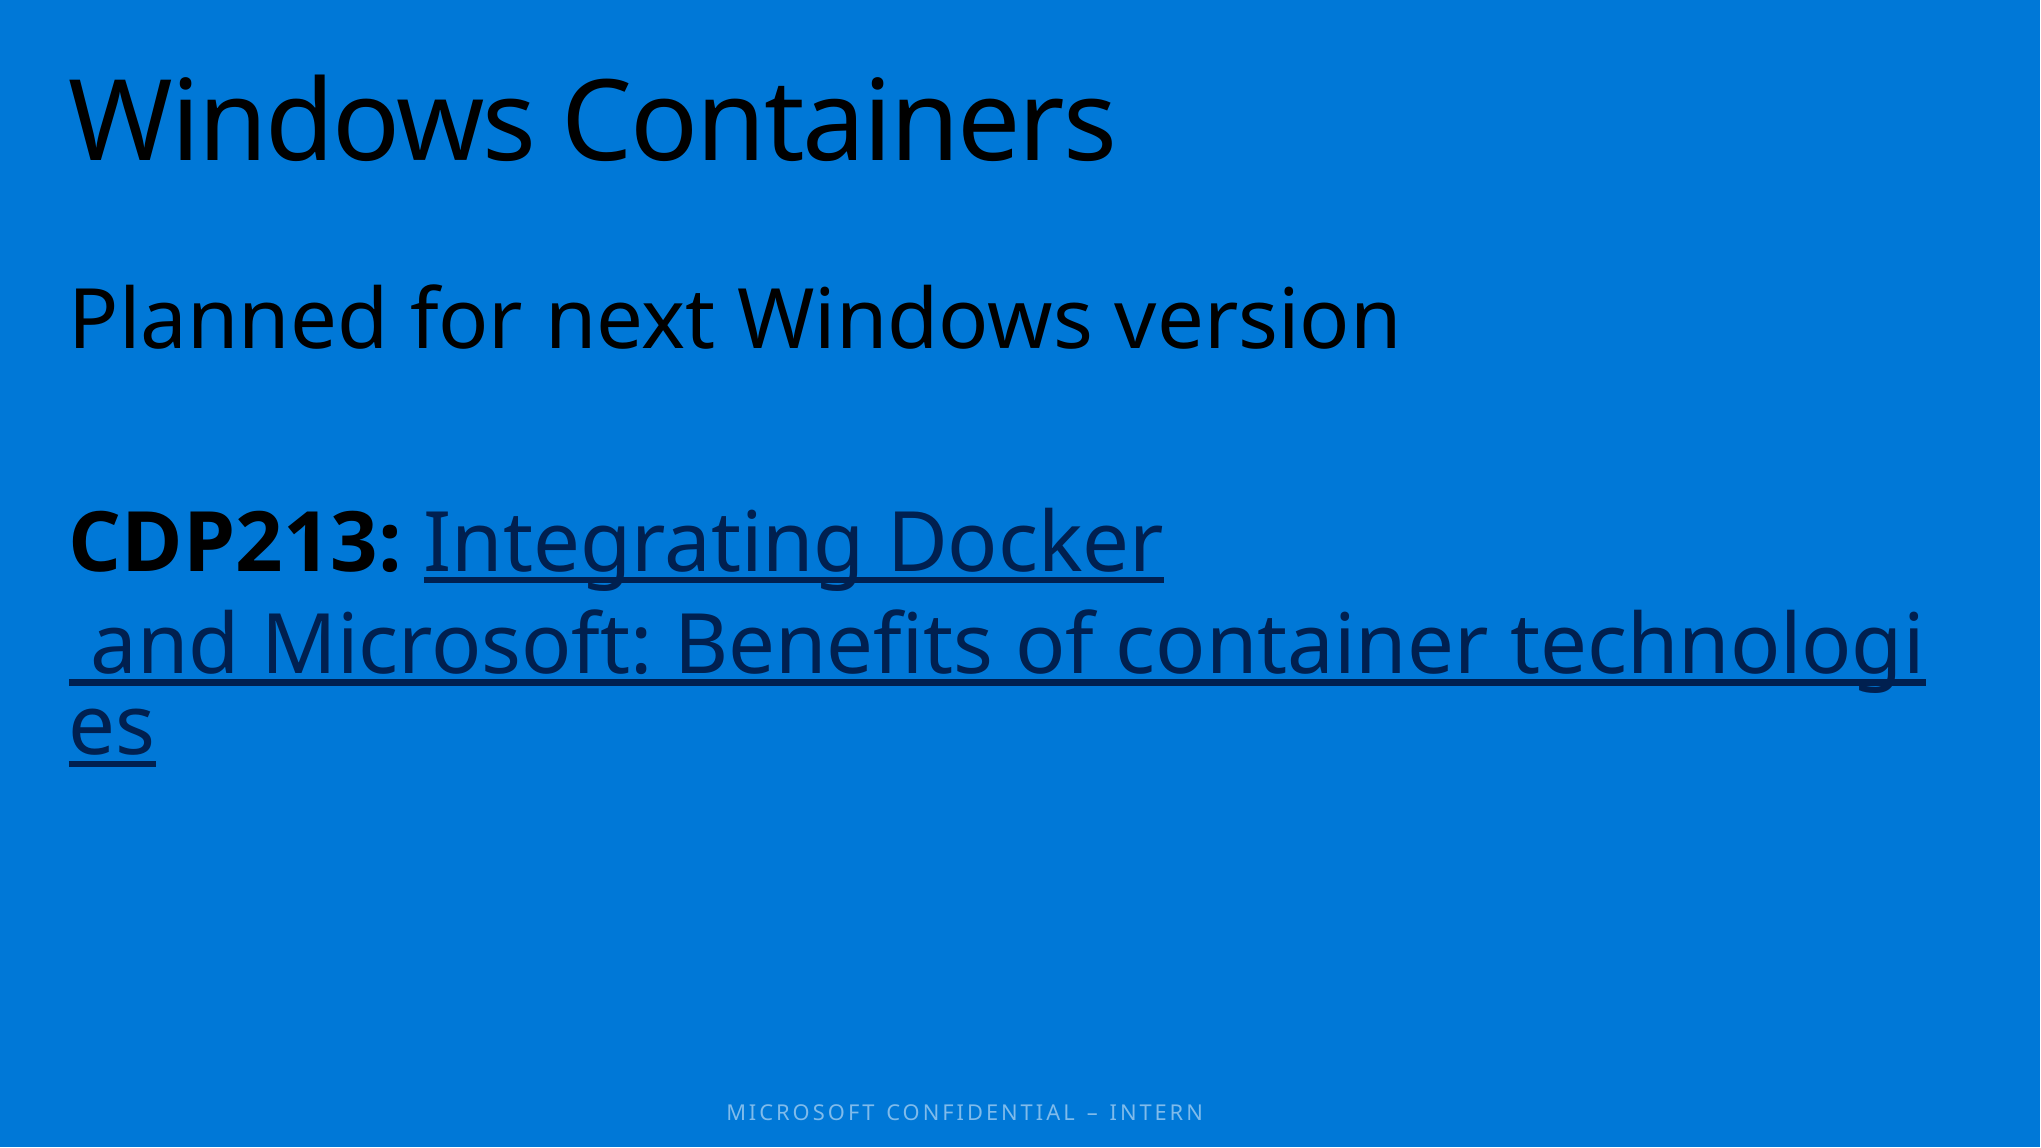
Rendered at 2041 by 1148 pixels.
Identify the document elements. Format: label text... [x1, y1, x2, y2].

title Windows Containers [45, 48, 1996, 199]
list Planned for next Windows version CDP213: Integrating Docker and Microsoft: Benefits of container technologies [45, 261, 1996, 807]
